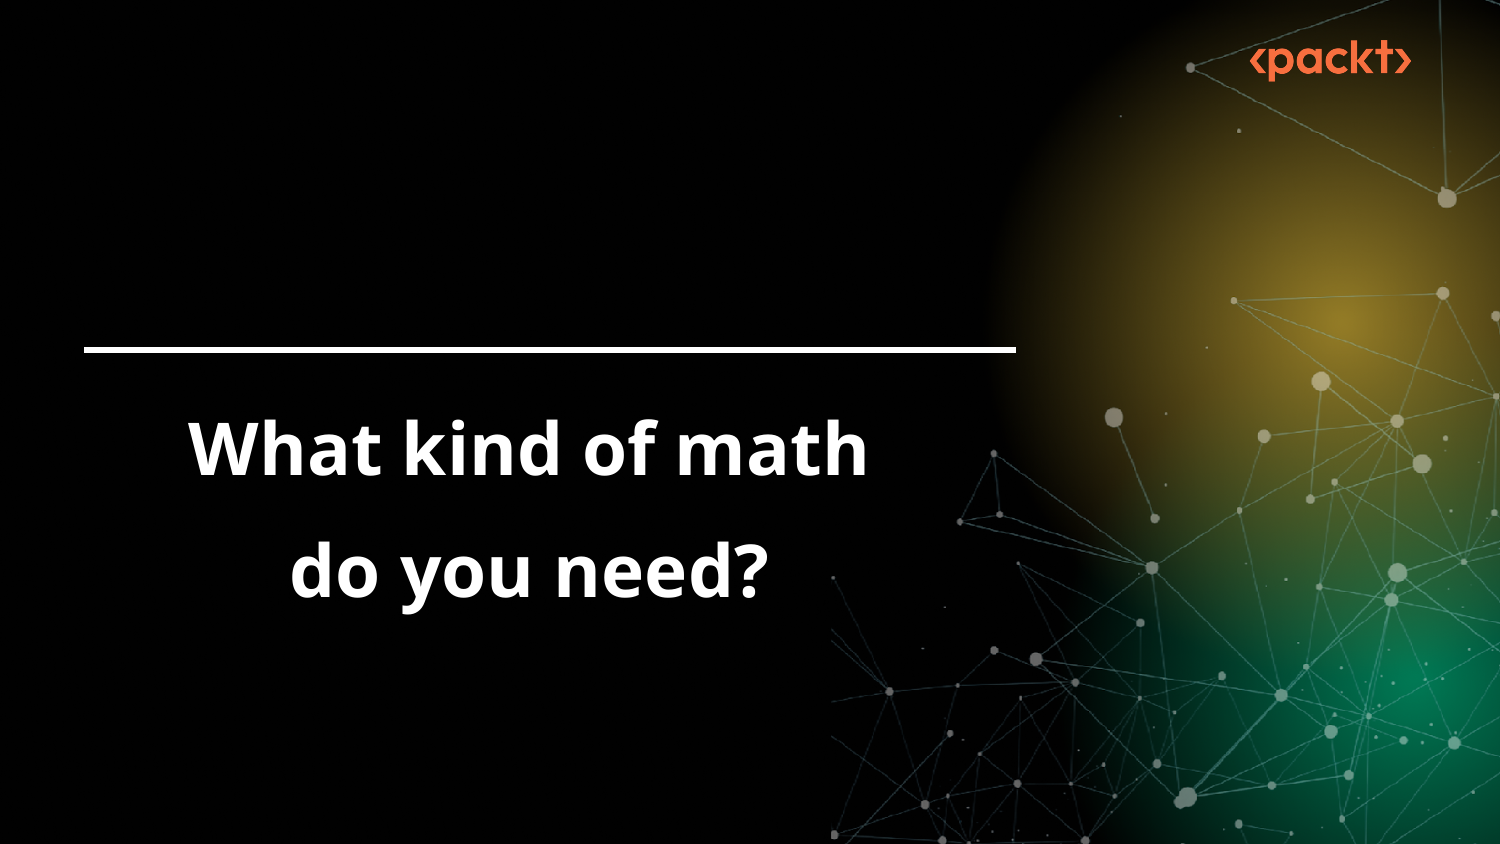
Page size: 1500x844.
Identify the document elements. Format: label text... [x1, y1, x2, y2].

text_box [1248, 25, 1416, 85]
text_box What kind of math do you need? [84, 367, 975, 613]
text_box [0, 0, 1500, 844]
